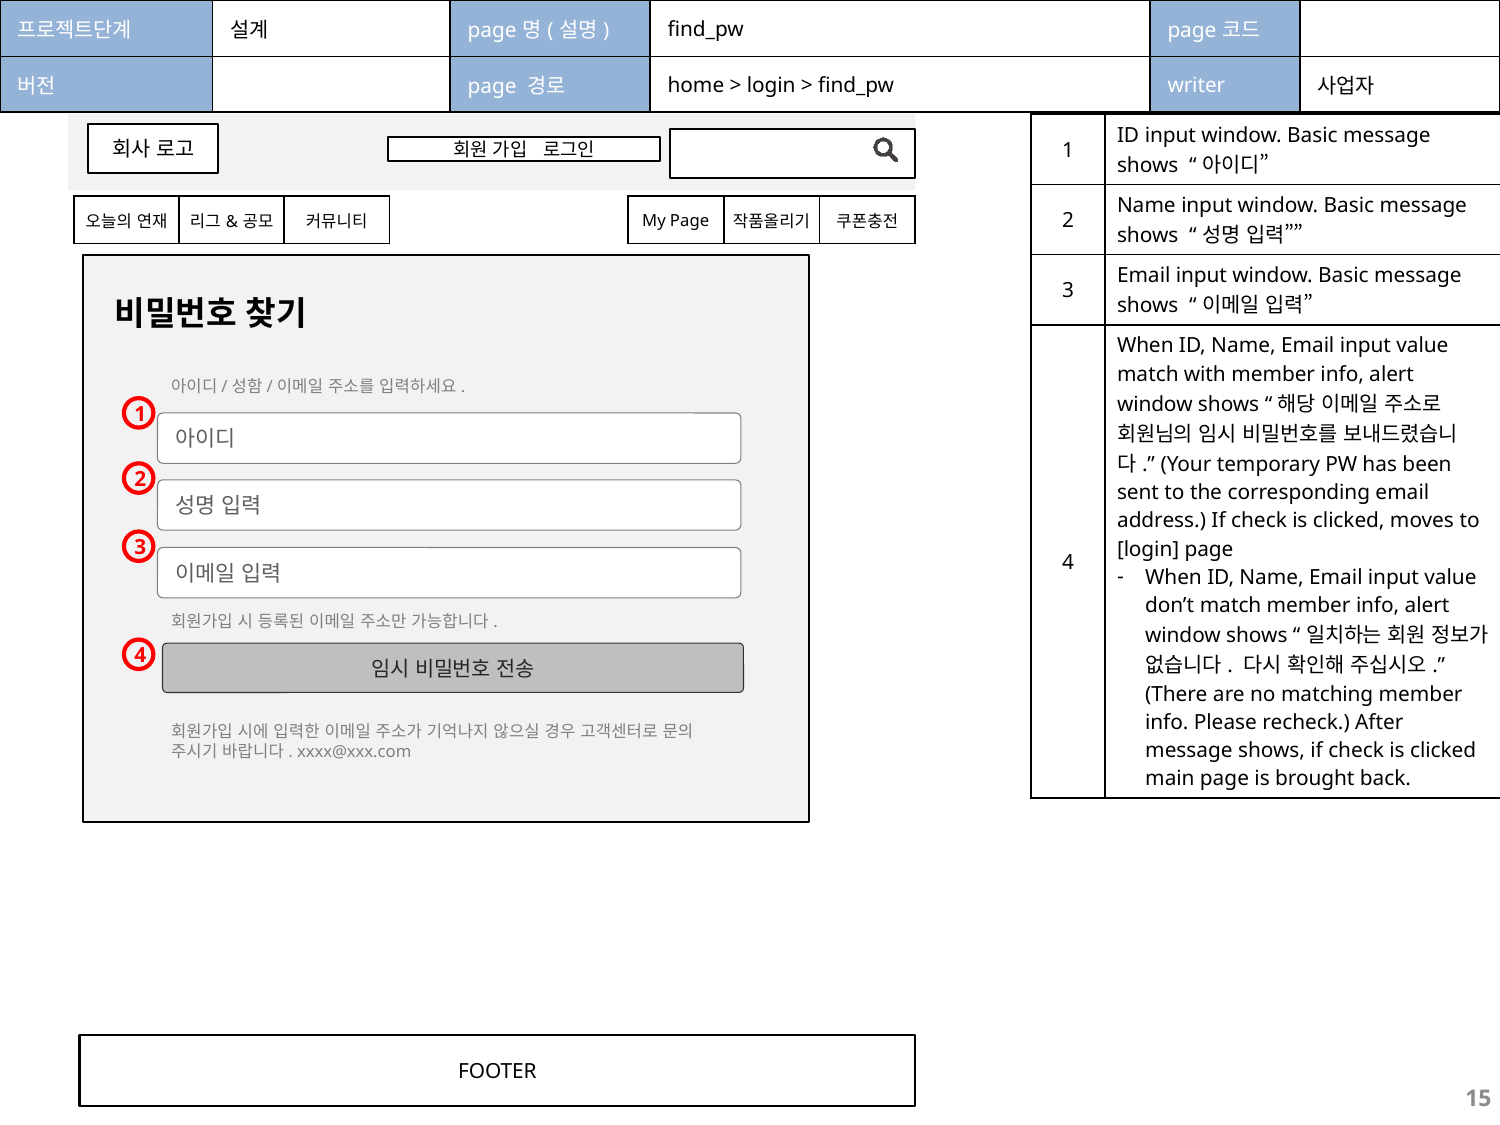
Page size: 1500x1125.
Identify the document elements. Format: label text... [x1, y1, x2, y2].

table_header 작품올리기 [725, 197, 819, 243]
text_box 이메일 입력 [155, 545, 744, 600]
table_header My Page [629, 197, 723, 243]
text_box 회원가입 시 등록된 이메일 주소만 가능합니다. [154, 596, 657, 645]
table_header 프로젝트단계 [1, 1, 212, 56]
table_header 1 [1032, 115, 1104, 184]
table_header 커뮤니티 [285, 197, 389, 243]
text_box 임시 비밀번호 전송 [160, 641, 746, 695]
table_header find_pw [651, 1, 1149, 56]
table_cell Name input window. Basic message shows “성명 입력”” [1106, 185, 1500, 254]
text_box [668, 127, 917, 180]
text_box 1 [121, 396, 156, 430]
table_cell 사업자 [1301, 57, 1499, 111]
text_box 4 [121, 637, 156, 672]
table_cell Email input window. Basic message shows “이메일 입력” [1106, 255, 1500, 324]
table_cell 3 [1032, 255, 1104, 324]
text_box 회원가입 시에 입력한 이메일 주소가 기억나지 않으실 경우 고객센터로 문의 주시기 바랍니다. xxxx@xxx.com [154, 716, 746, 765]
text_box 성명 입력 [155, 477, 744, 533]
table_header [1301, 1, 1499, 56]
text_box [66, 111, 917, 192]
text_box FOOTER [77, 1033, 917, 1108]
text_box 회사 로고 [86, 122, 220, 175]
text_box 비밀번호 찾기 [101, 282, 327, 342]
table_cell 2 [1032, 185, 1104, 254]
table_cell 버전 [1, 57, 212, 111]
table_header 오늘의 연재 [75, 197, 178, 243]
text_box 아이디 [155, 410, 744, 466]
table_header ID input window. Basic message shows “아이디” [1106, 115, 1500, 184]
table_cell 4 [1032, 326, 1104, 797]
text_box [81, 253, 811, 824]
table_header 설계 [213, 1, 449, 56]
table_cell page 경로 [451, 57, 649, 111]
table_cell writer [1151, 57, 1299, 111]
slide_number 15 [1156, 1069, 1500, 1125]
table_header page명(설명) [451, 1, 649, 56]
text_box 3 [121, 529, 156, 564]
table_header page코드 [1151, 1, 1299, 56]
text_box 2 [121, 461, 156, 495]
table_cell home > login > find_pw [651, 57, 1149, 111]
table_cell [213, 57, 449, 111]
table_cell When ID, Name, Email input value match with member info, alert window shows “해당 이메일 주소로 회원님의 임시 비밀번호를 보내드렸습니다.” (Your temporary PW has been sent to the corresponding email address.) If check is clicked, moves to [login] page When ID, Name, Email input value don’t match member info, alert window shows “일치하는 회원 정보가 없습니다. 다시 확인해 주십시오.” (There are no matching member info. Please recheck.) After message shows, if check is clicked main page is brought back. [1106, 326, 1500, 797]
text_box 회원 가입 로그인 [386, 135, 662, 163]
picture [873, 137, 898, 163]
table_header 리그&공모 [180, 197, 283, 243]
text_box 아이디/성함/이메일 주소를 입력하세요. [154, 361, 657, 411]
table_header 쿠폰충전 [820, 197, 914, 243]
